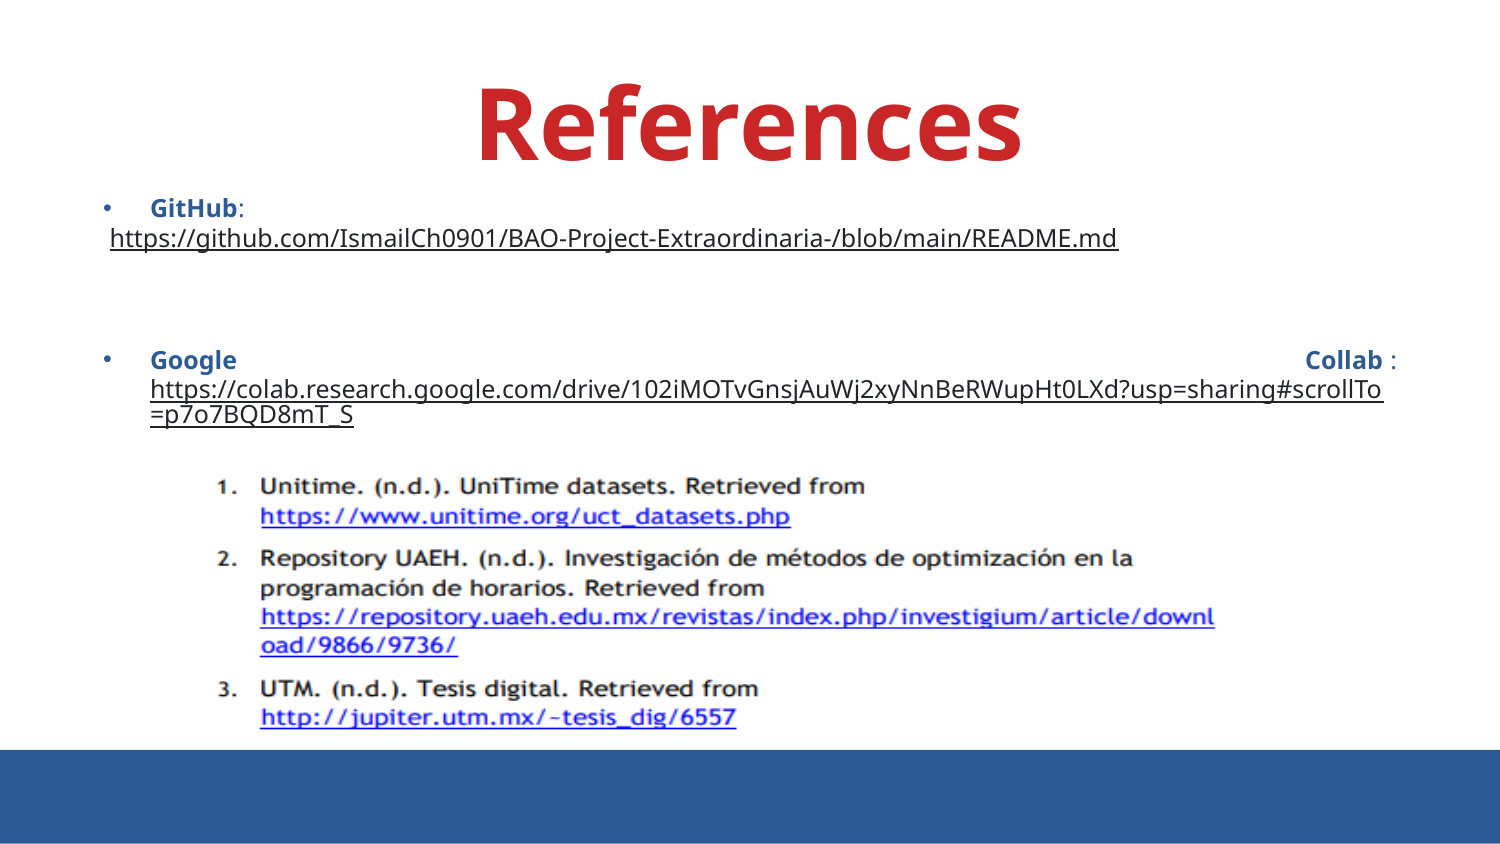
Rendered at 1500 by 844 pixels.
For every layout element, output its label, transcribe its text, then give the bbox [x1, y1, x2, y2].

picture [201, 467, 1230, 743]
title GitHub: https://github.com/IsmailCh0901/BAO-Project-Extraordinaria-/blob/main/README.md Google Collab : https://colab.research.google.com/drive/102iMOTvGnsjAuWj2xyNnBeRWupHt0LXd?usp=sharing#scrollTo=p7o7BQD8mT_S [88, 177, 1413, 290]
title References [161, 29, 1336, 177]
